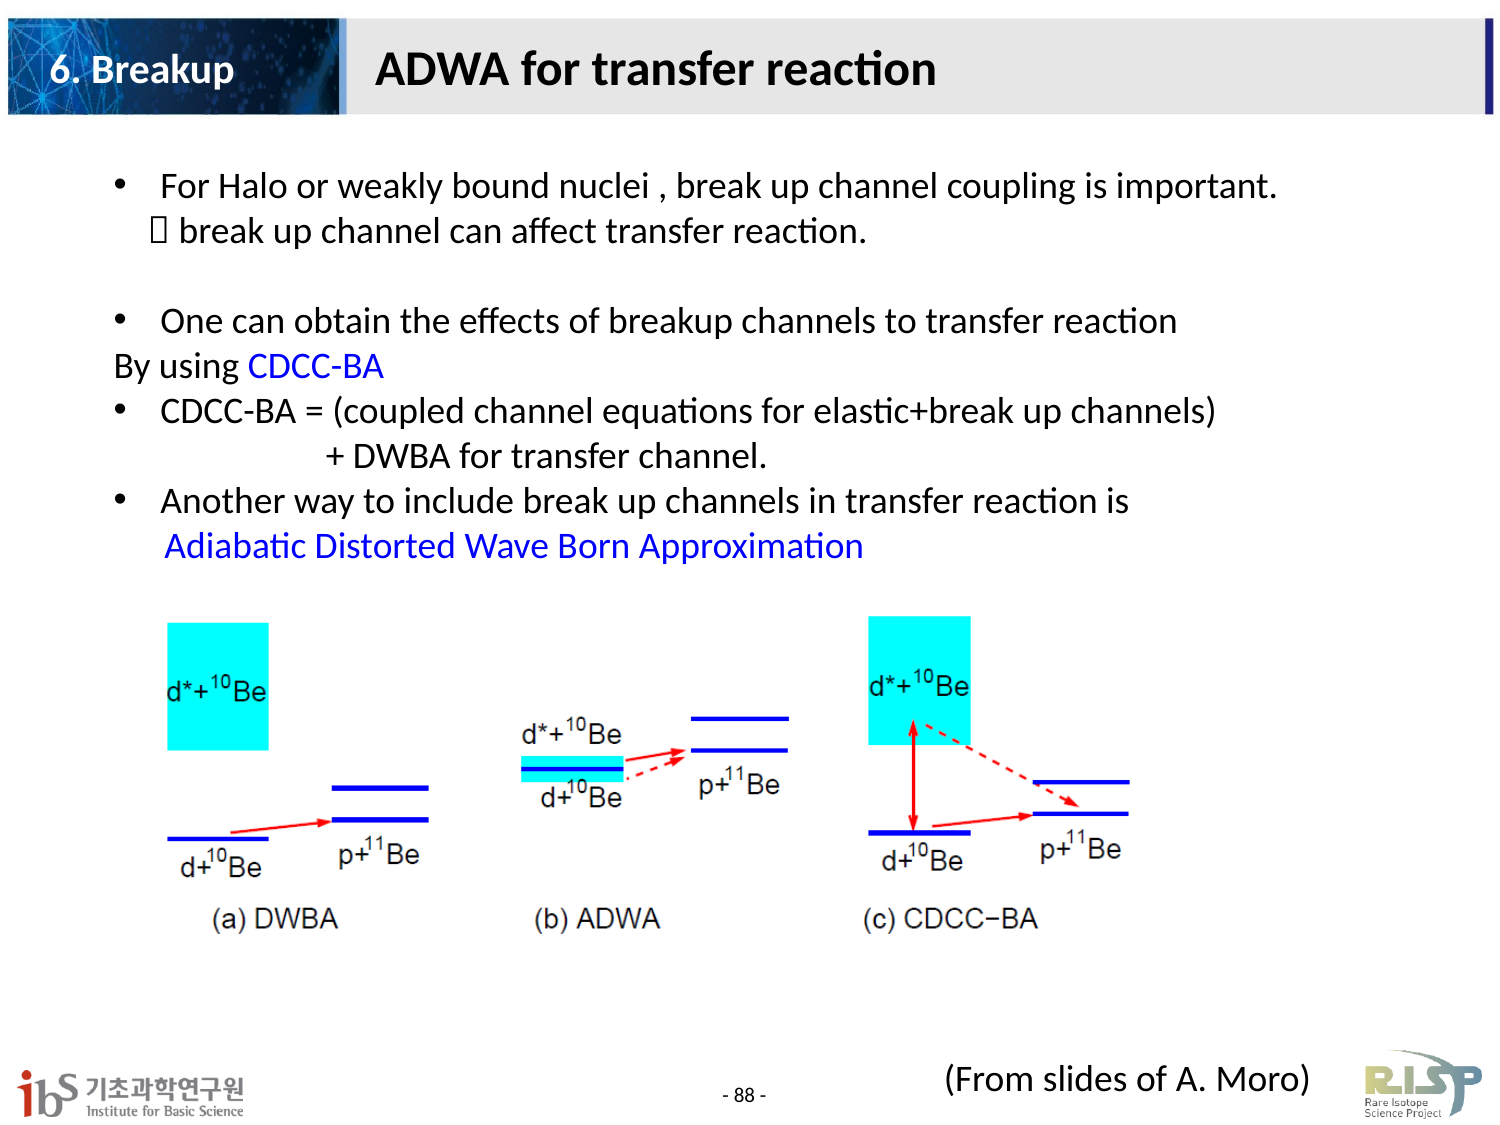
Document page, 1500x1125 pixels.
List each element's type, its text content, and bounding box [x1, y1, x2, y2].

picture [51, 601, 1306, 970]
text_box (From slides of A. Moro) [929, 1046, 1327, 1107]
picture [1364, 1049, 1482, 1119]
text_box For Halo or weakly bound nuclei , break up channel coupling is important.  break up channel can affect transfer reaction. One can obtain the effects of breakup channels to transfer reaction By using CDCC-BA CDCC-BA = (coupled channel equations for elastic+break up channels) + DWBA for transfer channel. Another way to include break up channels in transfer reaction is Adiabatic Distorted Wave Born Approximation [98, 153, 1295, 574]
picture [2, 10, 1500, 130]
picture [17, 1070, 243, 1117]
